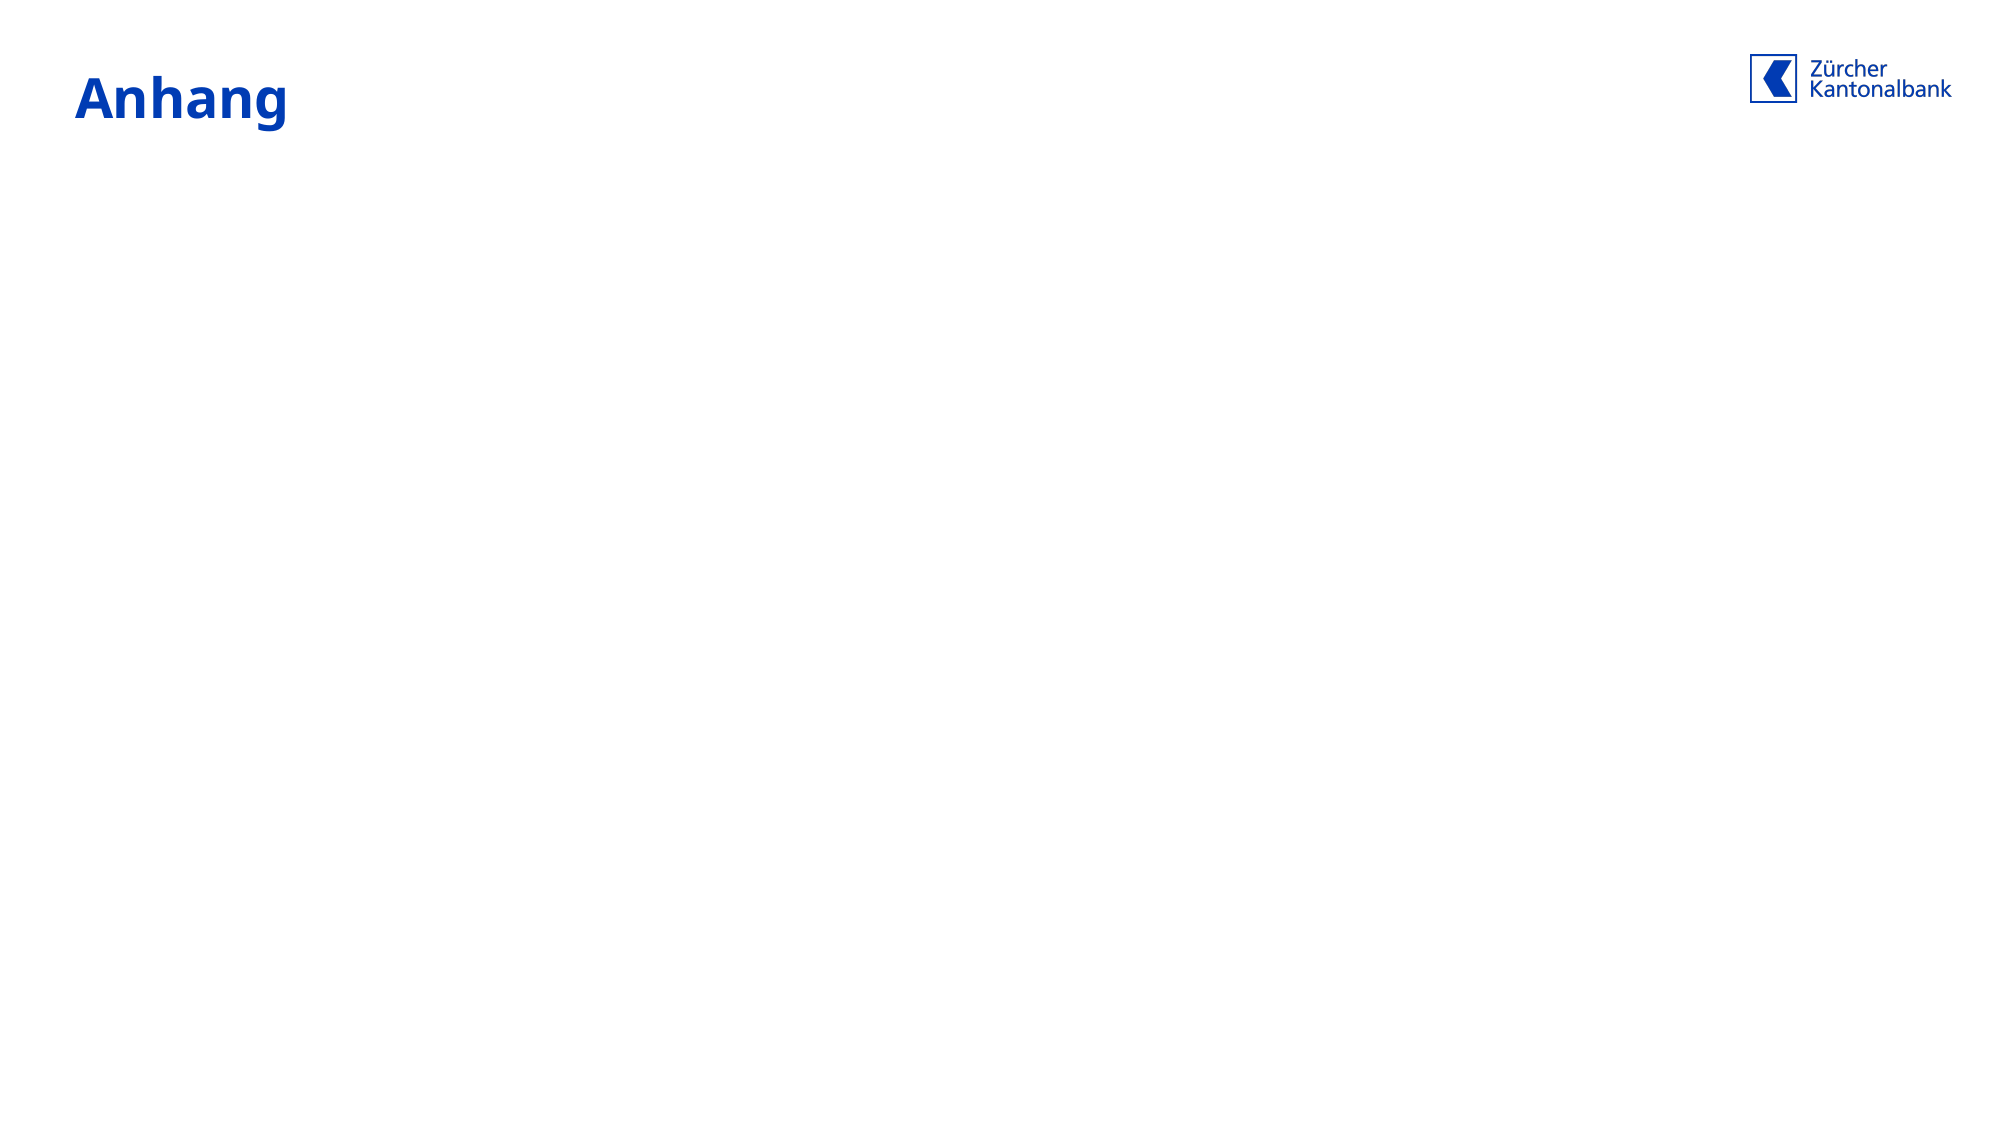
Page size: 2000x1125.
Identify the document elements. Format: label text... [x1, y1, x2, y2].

picture [1750, 54, 1952, 103]
title Anhang [75, 67, 1771, 239]
